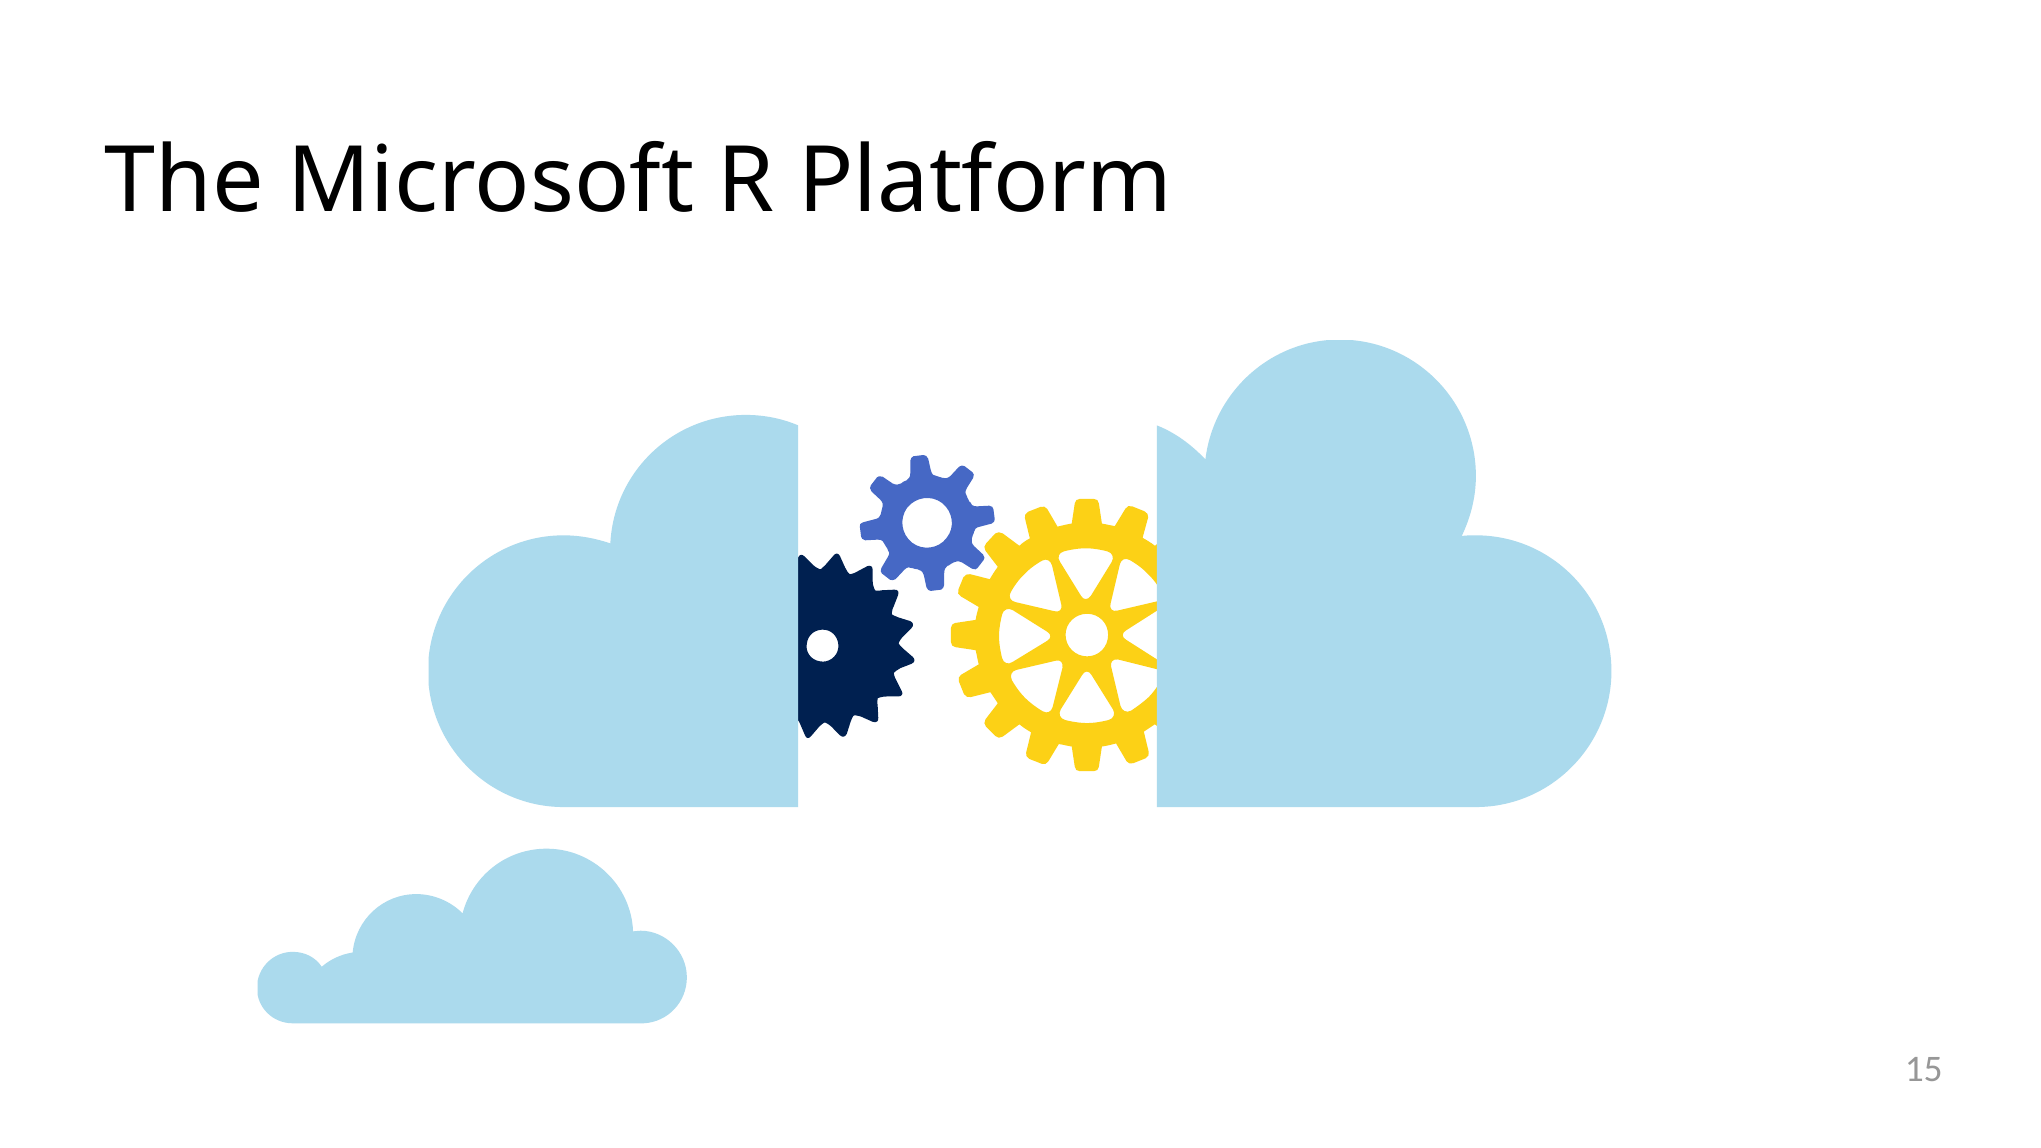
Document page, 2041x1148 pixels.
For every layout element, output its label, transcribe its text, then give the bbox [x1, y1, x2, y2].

picture [257, 848, 688, 1024]
slide_number 15 [1890, 1036, 2041, 1099]
title The Microsoft R Platform [89, 48, 2041, 315]
picture [428, 340, 1612, 808]
